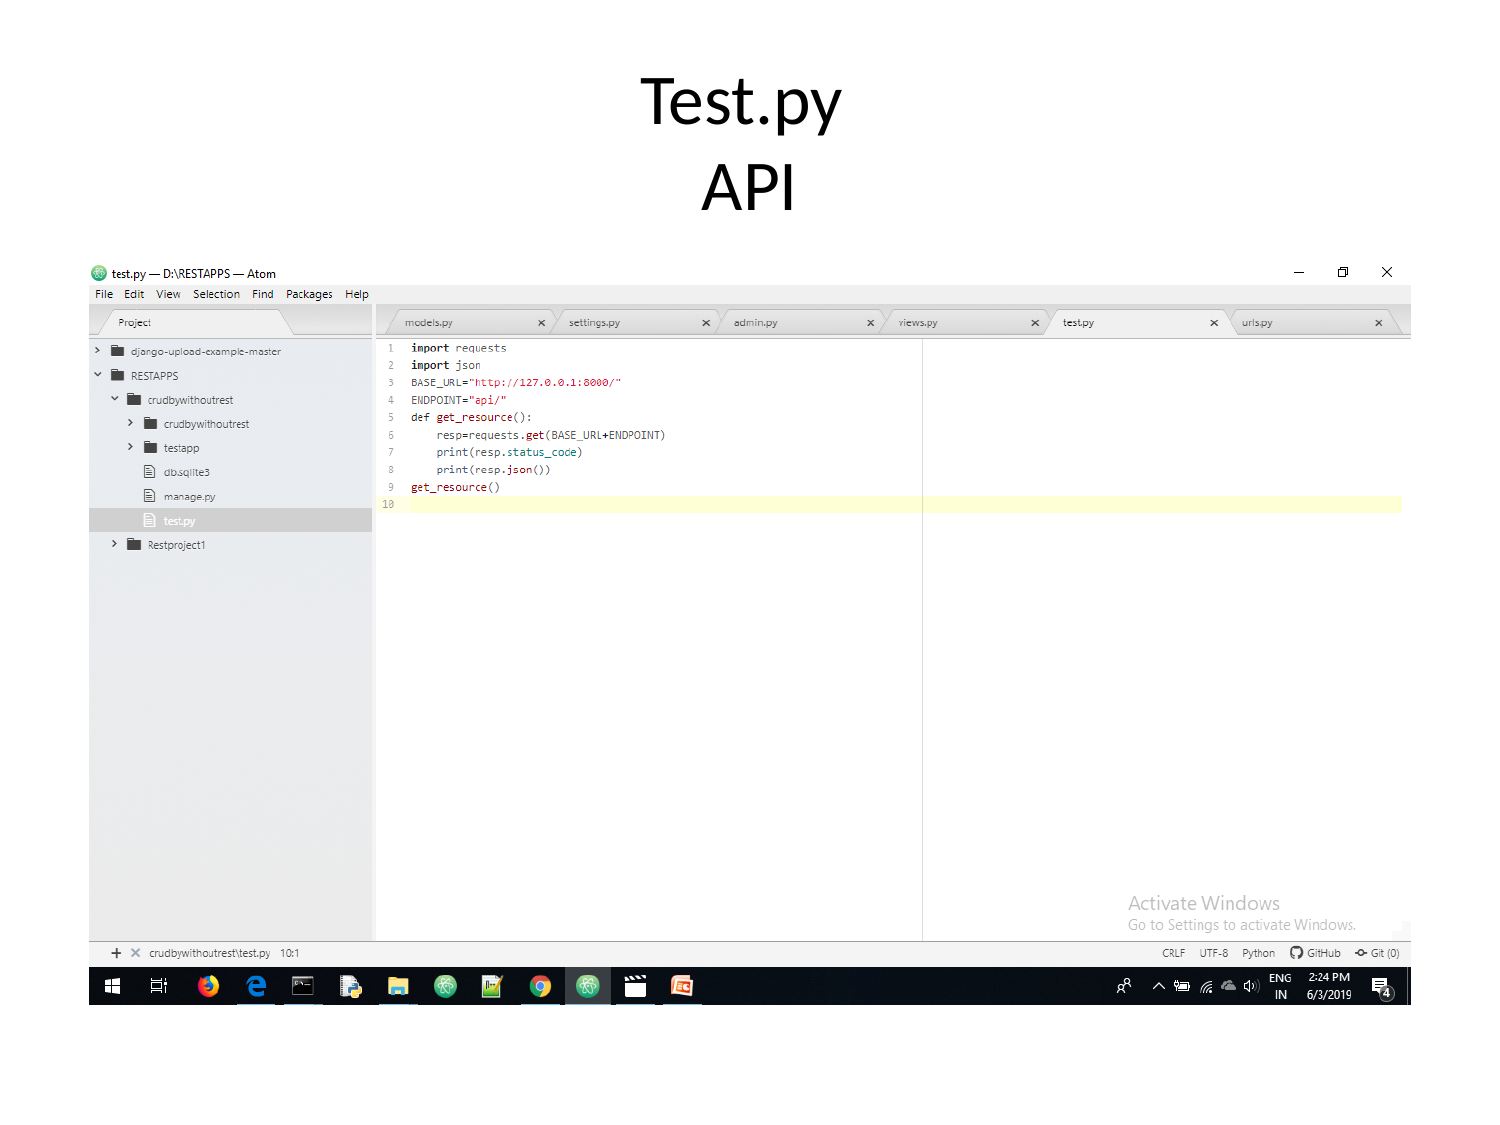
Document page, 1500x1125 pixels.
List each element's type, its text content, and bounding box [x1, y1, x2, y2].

title Test.py API [75, 45, 1425, 233]
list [89, 262, 1411, 1006]
